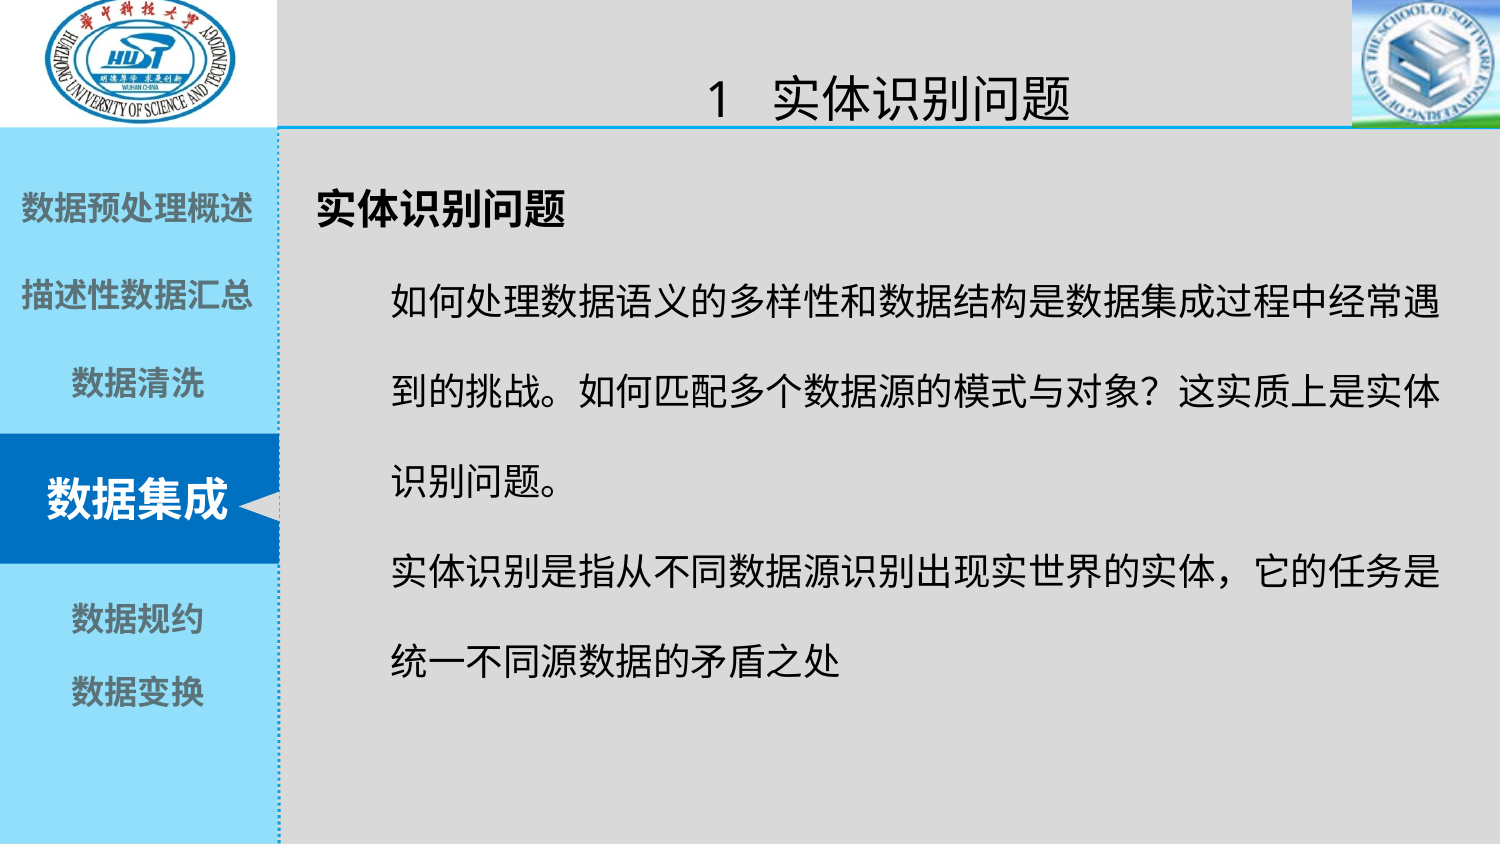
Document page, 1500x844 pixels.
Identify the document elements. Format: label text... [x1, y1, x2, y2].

picture [38, 0, 242, 127]
title 1 实体识别问题 [277, 0, 1500, 127]
list 实体识别问题 如何处理数据语义的多样性和数据结构是数据集成过程中经常遇到的挑战。如何匹配多个数据源的模式与对象？这实质上是实体识别问题。 实体识别是指从不同数据源识别出现实世界的实体，它的任务是统一不同源数据的矛盾之处 [301, 150, 1483, 741]
